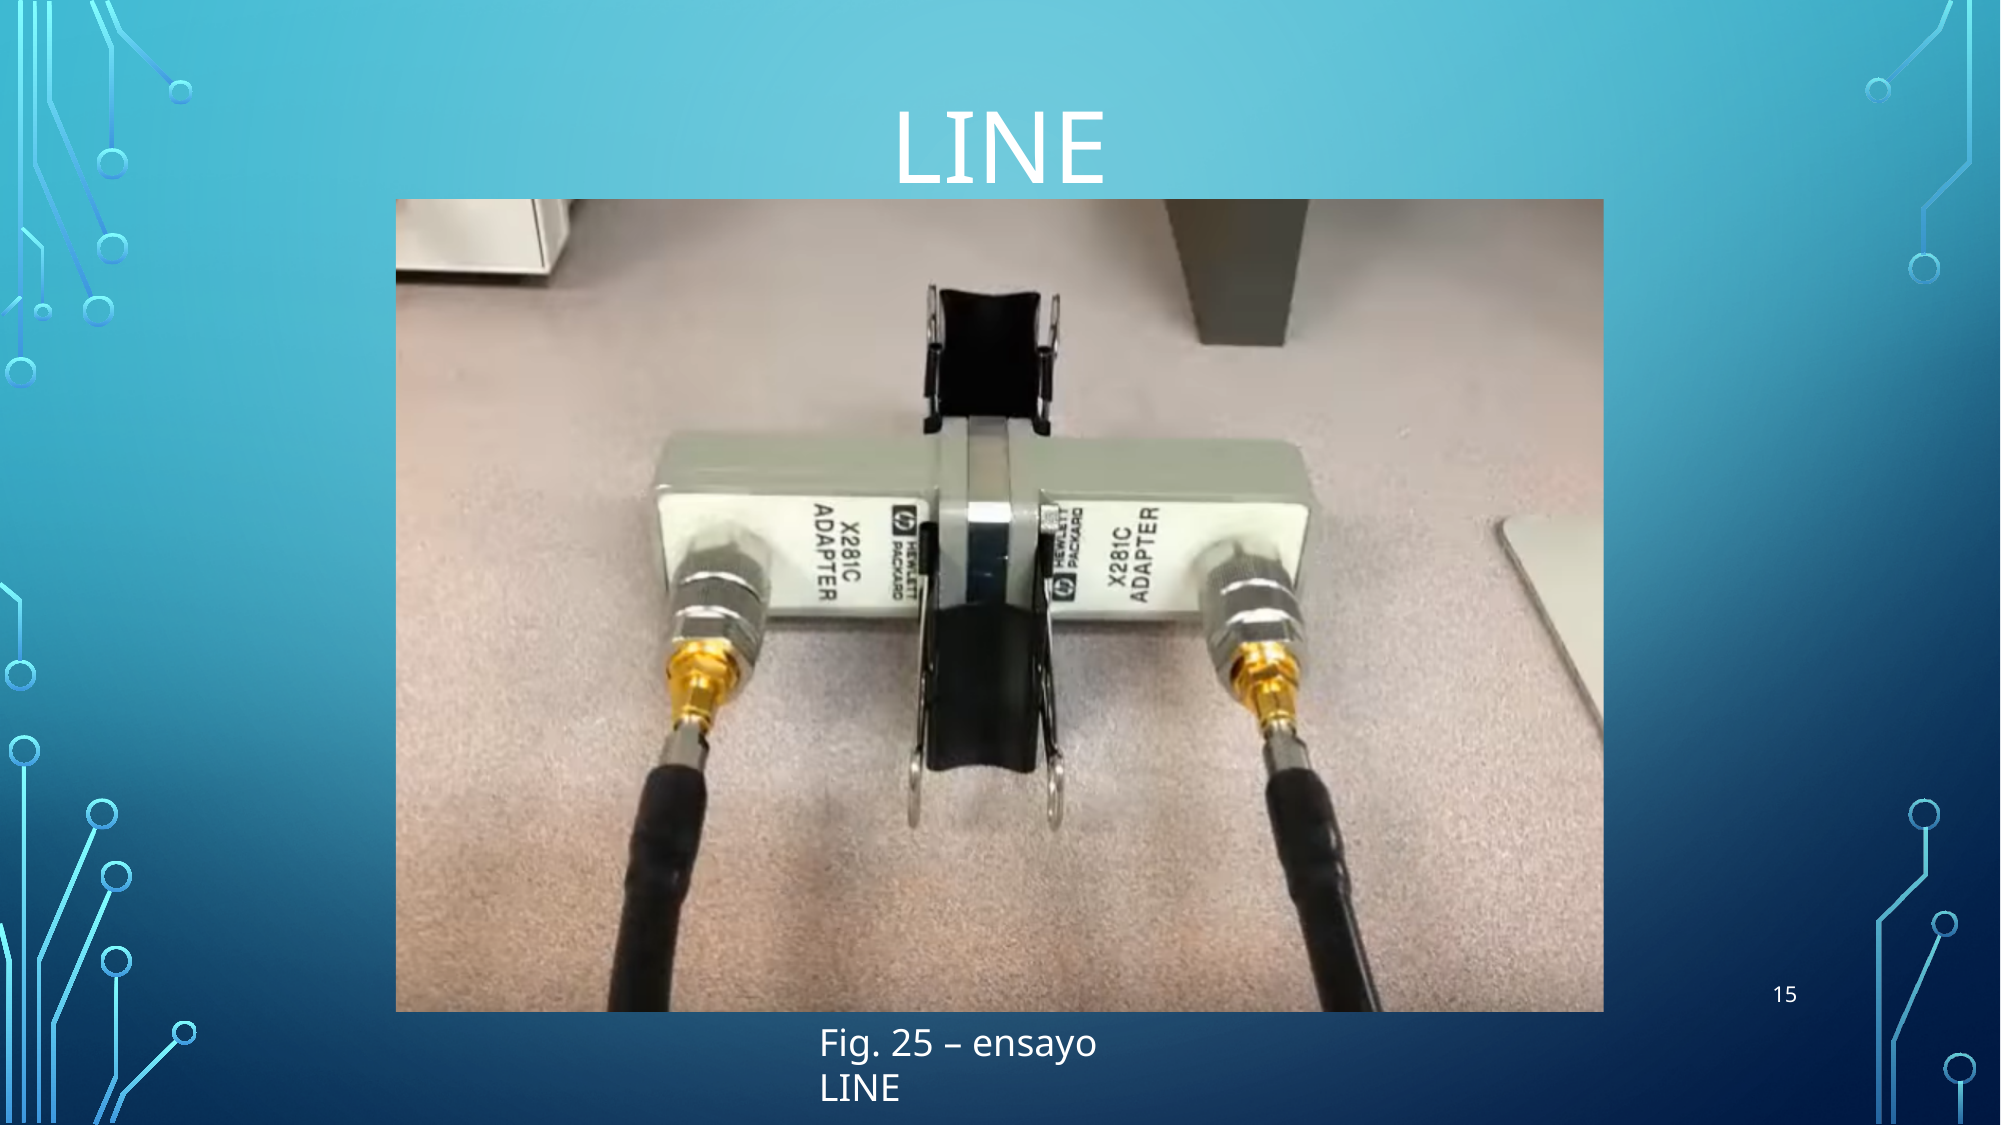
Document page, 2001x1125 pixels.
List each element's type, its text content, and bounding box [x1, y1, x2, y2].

title LINE [187, 29, 1813, 273]
slide_number 15 [1685, 965, 1813, 1025]
text_box Fig. 25 – ensayo LINE [804, 1012, 1196, 1117]
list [395, 198, 1604, 1012]
